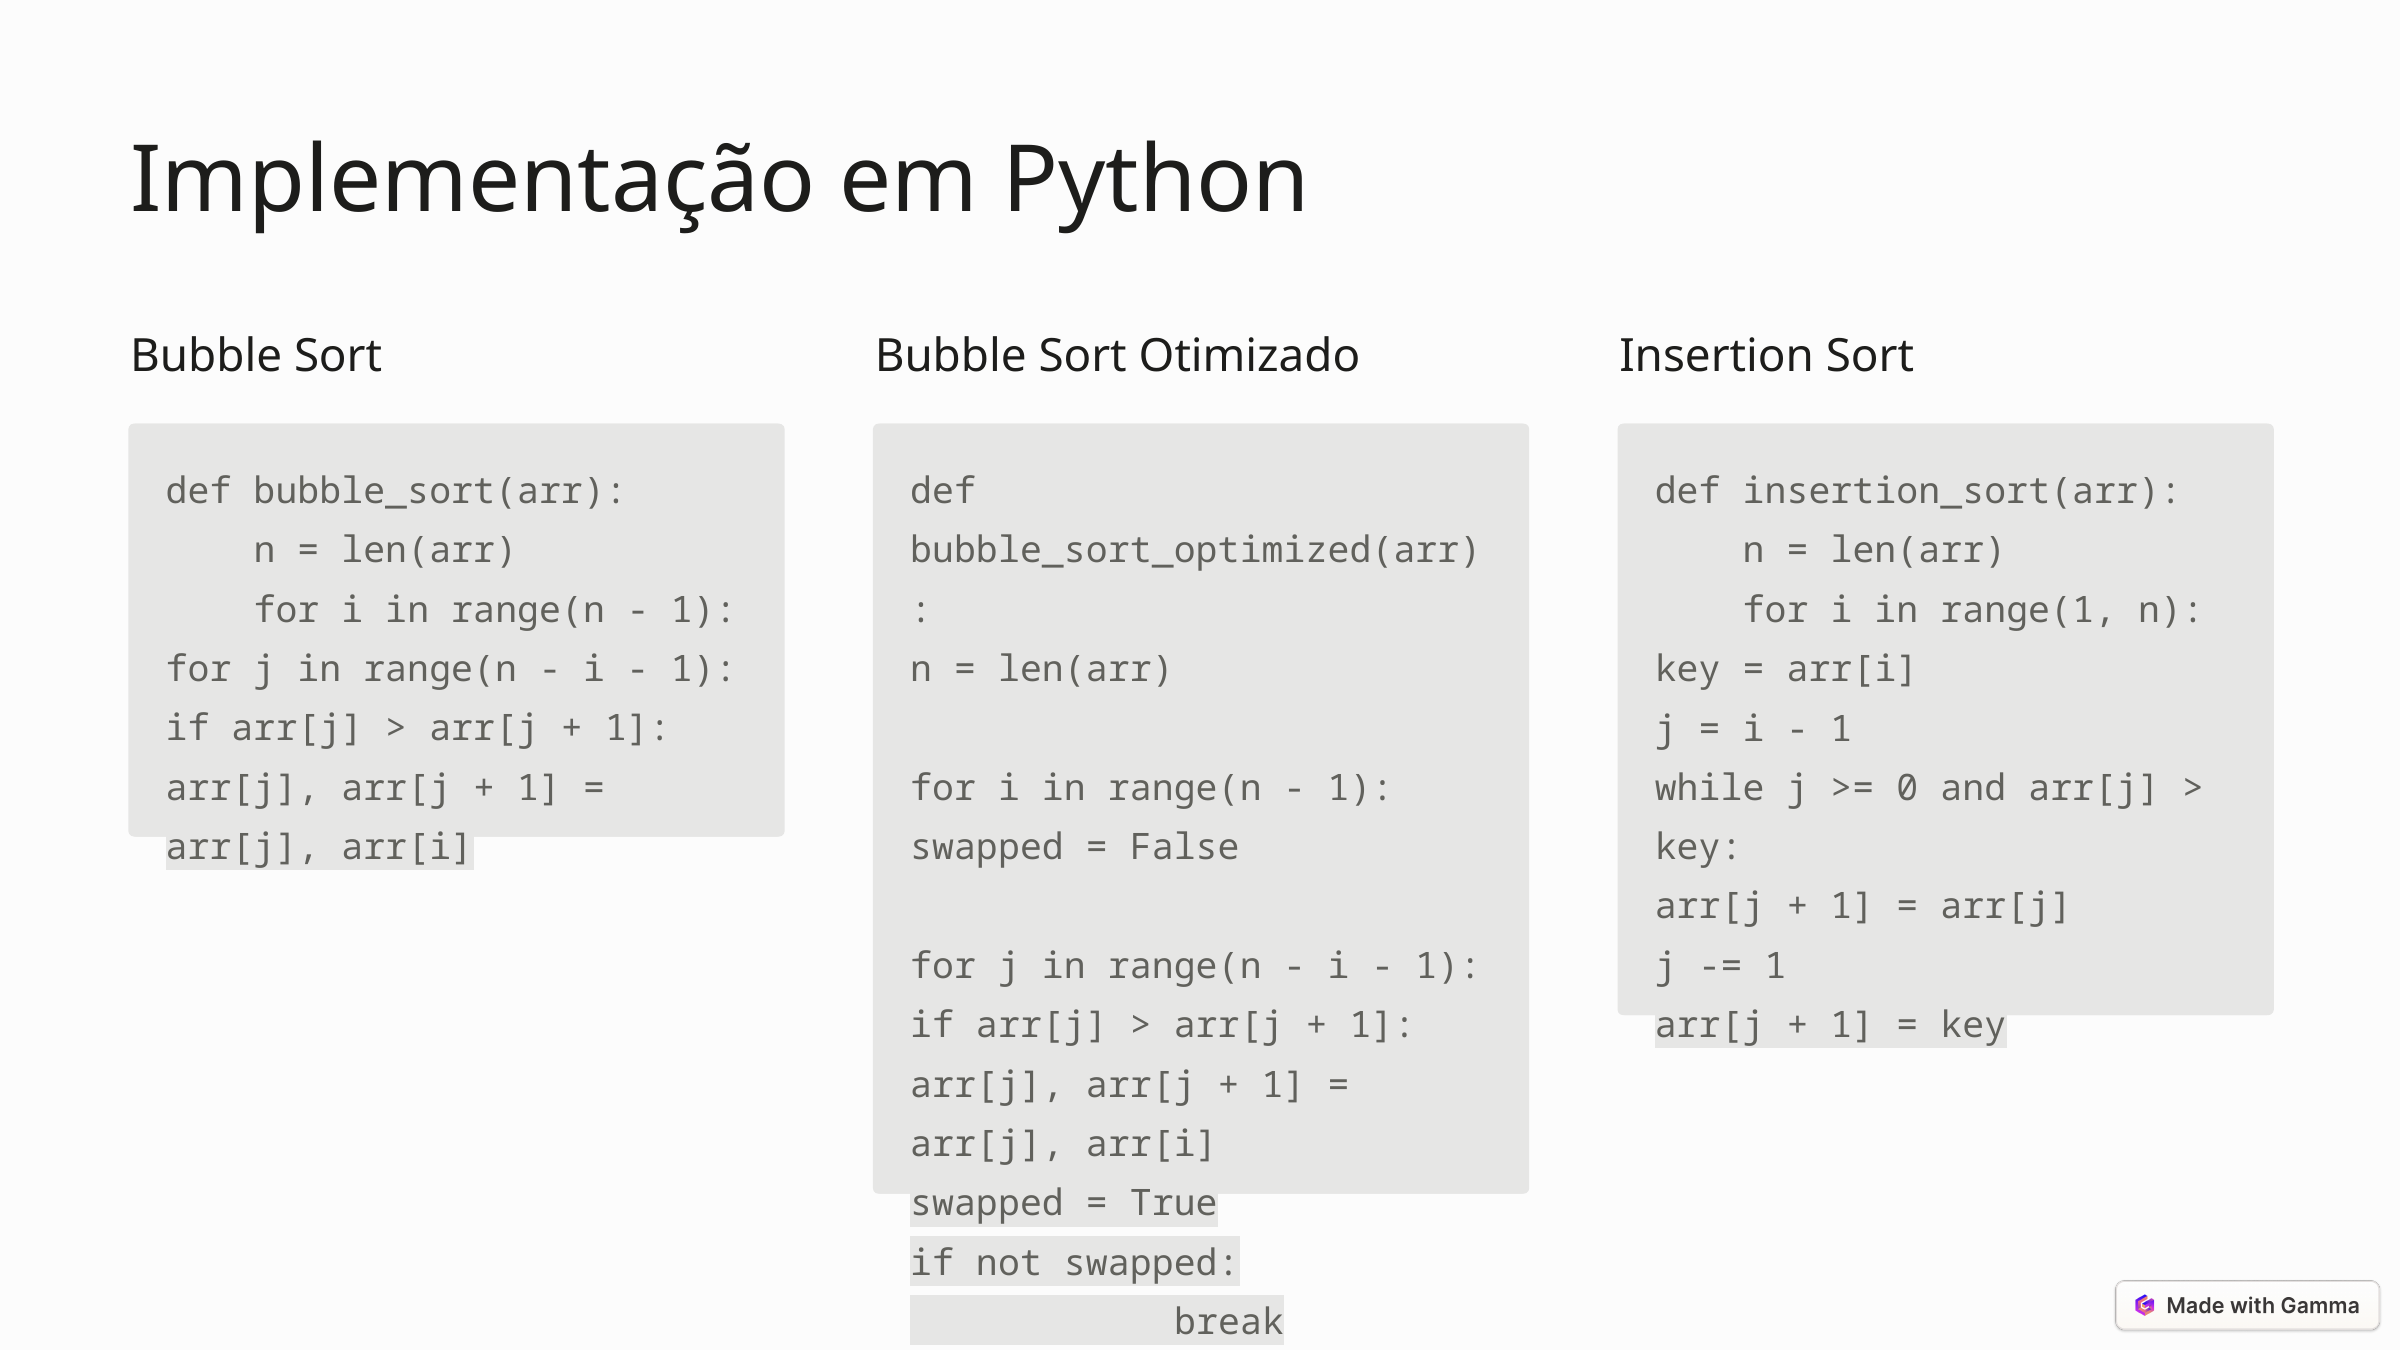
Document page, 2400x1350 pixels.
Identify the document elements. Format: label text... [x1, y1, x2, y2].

text_box Insertion Sort [1619, 323, 2085, 382]
text_box Bubble Sort Otimizado [874, 323, 1406, 382]
text_box [1617, 423, 2274, 1016]
text_box def bubble_sort(arr): n = len(arr) for i in range(n - 1): for j in range(n - i - 1): if arr[j] > arr[j + 1]: arr[j], arr[j + 1] = arr[j], arr[i] [165, 451, 748, 809]
text_box def insertion_sort(arr): n = len(arr) for i in range(1, n): key = arr[i] j = i - 1 while j >= 0 and arr[j] > key: arr[j + 1] = arr[j] j -= 1 arr[j + 1] = key [1654, 451, 2237, 988]
text_box def bubble_sort_optimized(arr): n = len(arr) for i in range(n - 1): swapped = False for j in range(n - i - 1): if arr[j] > arr[j + 1]: arr[j], arr[j + 1] = arr[j], arr[i] swapped = True if not swapped: break [910, 451, 1492, 1166]
text_box [872, 423, 1530, 1194]
picture [2106, 1271, 2389, 1339]
text_box Implementação em Python [130, 114, 1419, 231]
text_box [128, 423, 785, 837]
text_box Bubble Sort [130, 323, 596, 382]
